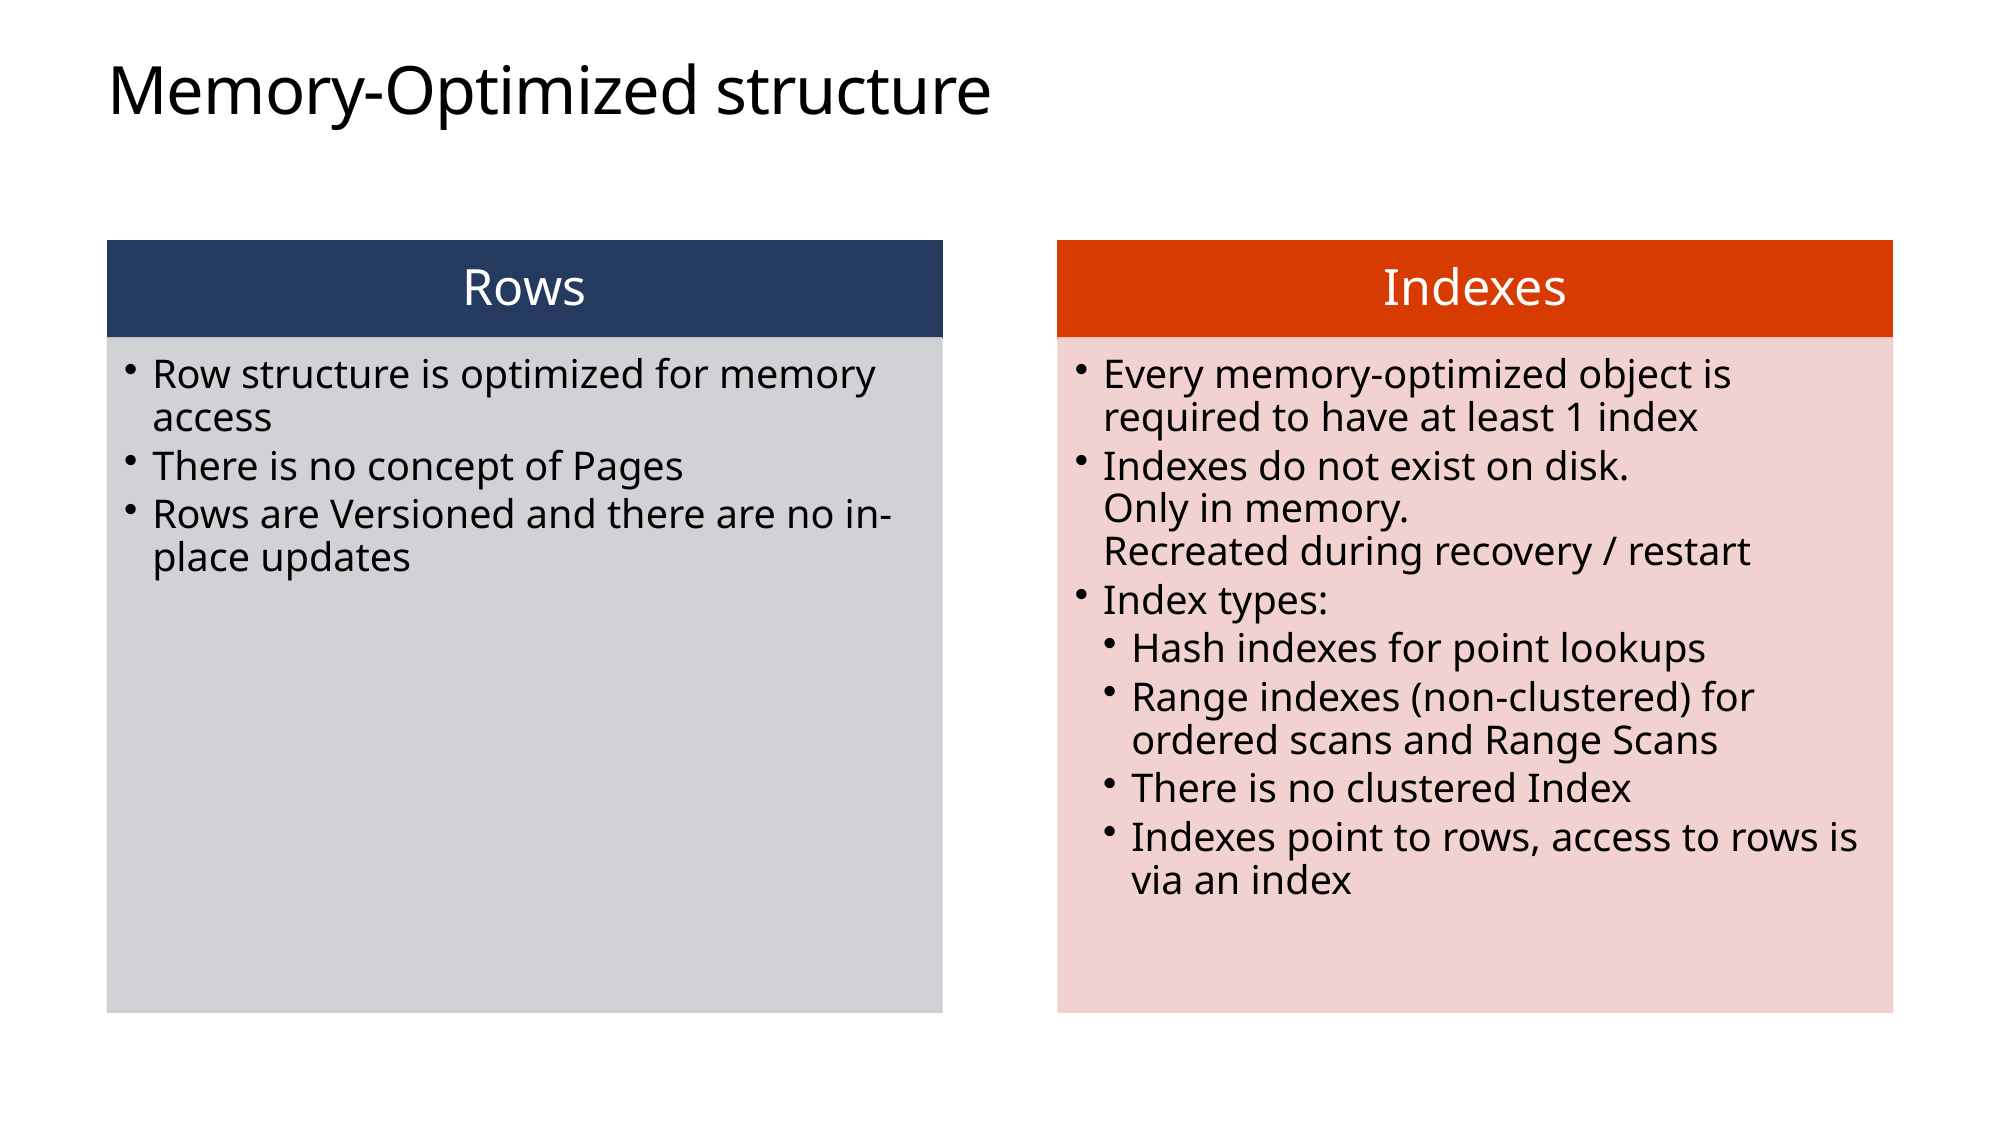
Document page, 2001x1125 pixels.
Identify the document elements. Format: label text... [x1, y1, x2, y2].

title Memory-Optimized structure [107, 52, 1893, 129]
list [107, 230, 1893, 1022]
